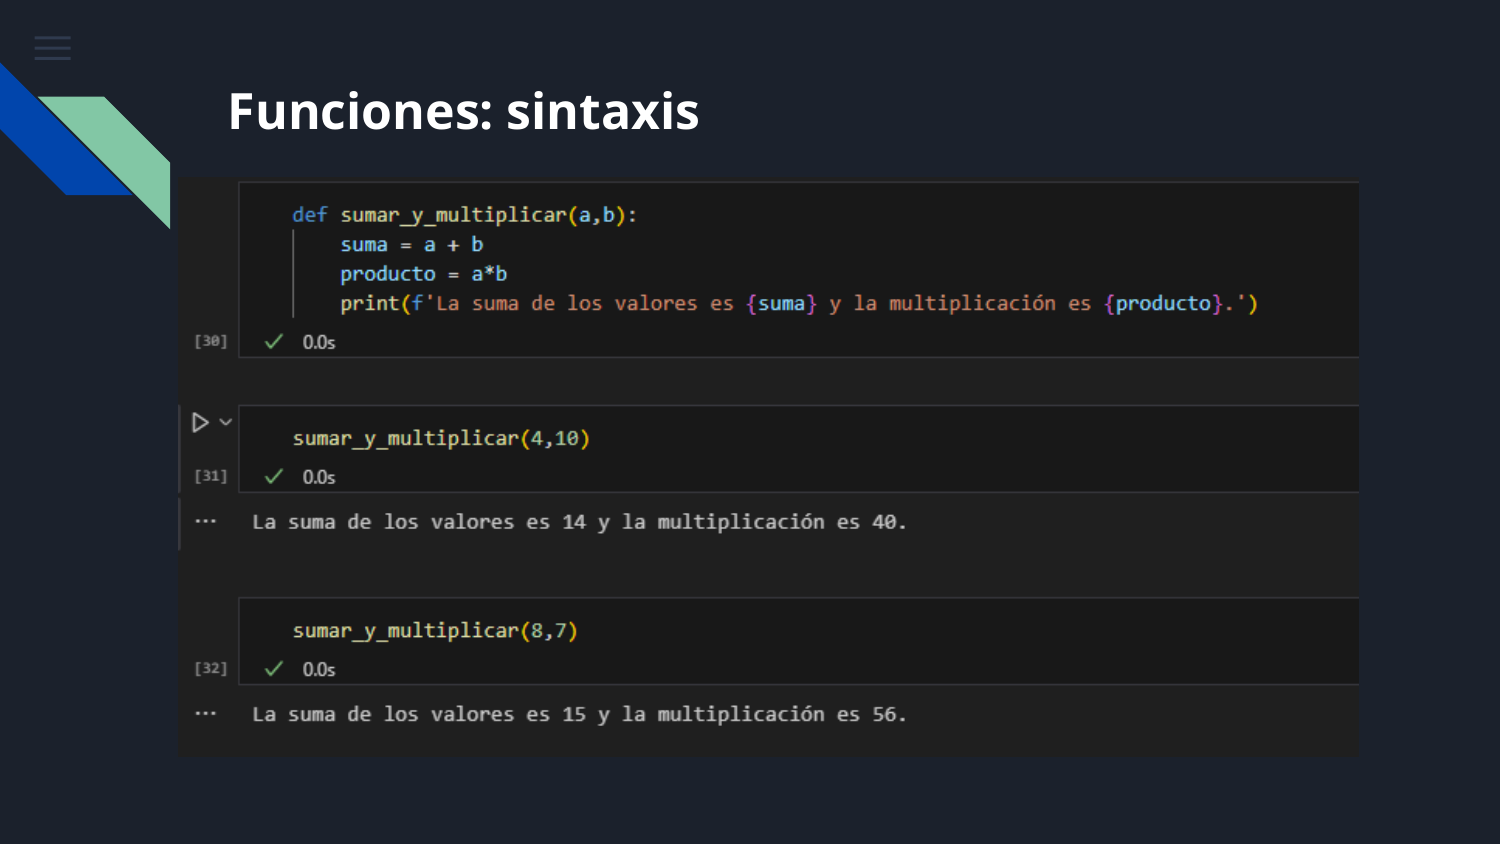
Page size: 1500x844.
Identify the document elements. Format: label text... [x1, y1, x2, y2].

picture [177, 177, 1359, 757]
title Funciones: sintaxis [212, 64, 1368, 215]
